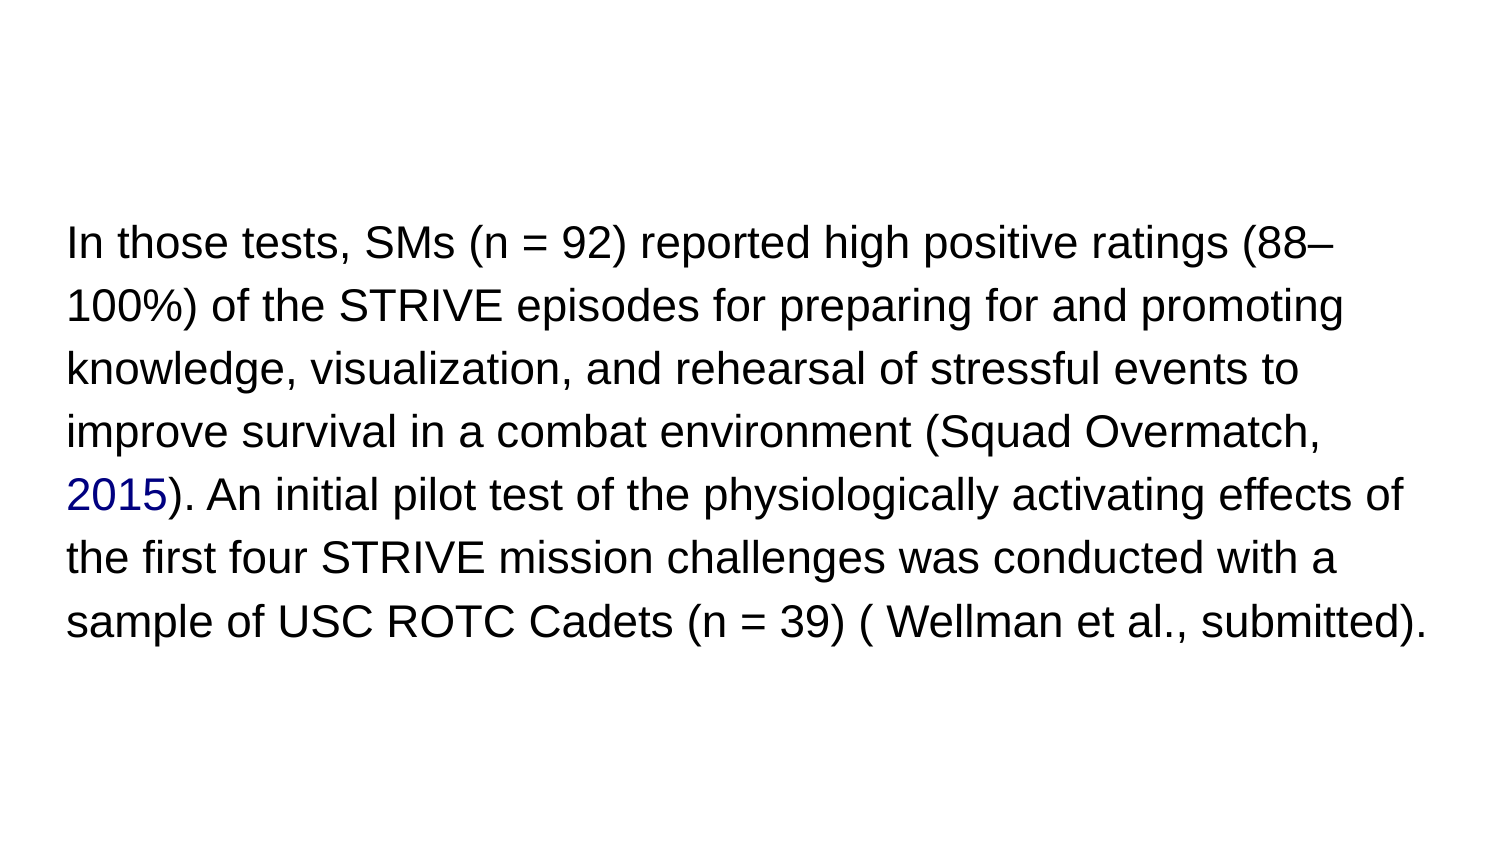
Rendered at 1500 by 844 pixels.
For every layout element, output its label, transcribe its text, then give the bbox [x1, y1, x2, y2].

list In those tests, SMs (n = 92) reported high positive ratings (88–100%) of the STRIVE episodes for preparing for and promoting knowledge, visualization, and rehearsal of stressful events to improve survival in a combat environment (Squad Overmatch, 2015). An initial pilot test of the physiologically activating effects of the first four STRIVE mission challenges was conducted with a sample of USC ROTC Cadets (n = 39) ( Wellman et al., submitted). [51, 189, 1449, 750]
